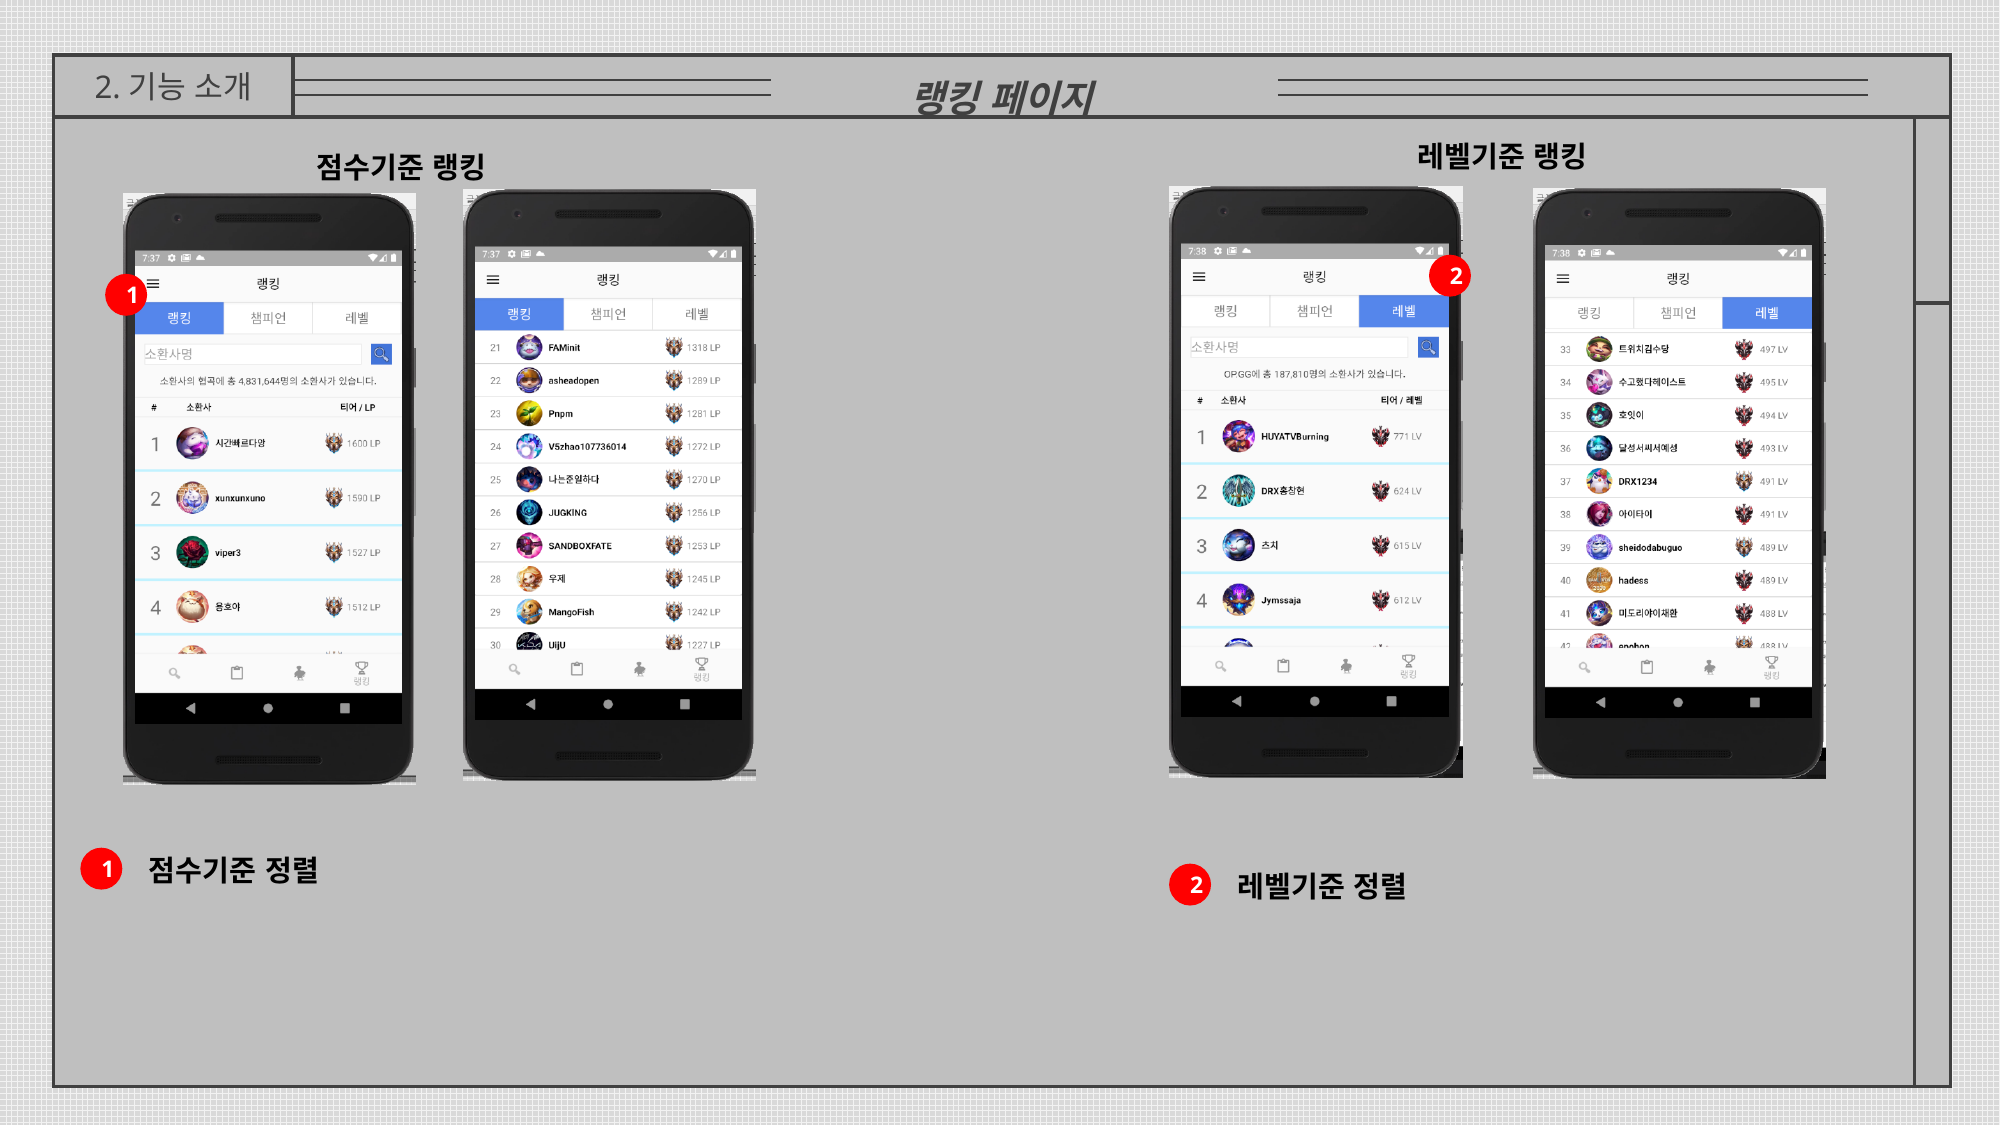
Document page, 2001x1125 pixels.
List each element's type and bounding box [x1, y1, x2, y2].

picture [463, 189, 756, 781]
picture [1169, 186, 1463, 778]
text_box [53, 55, 1951, 1087]
picture [1533, 188, 1826, 780]
picture [123, 193, 416, 785]
